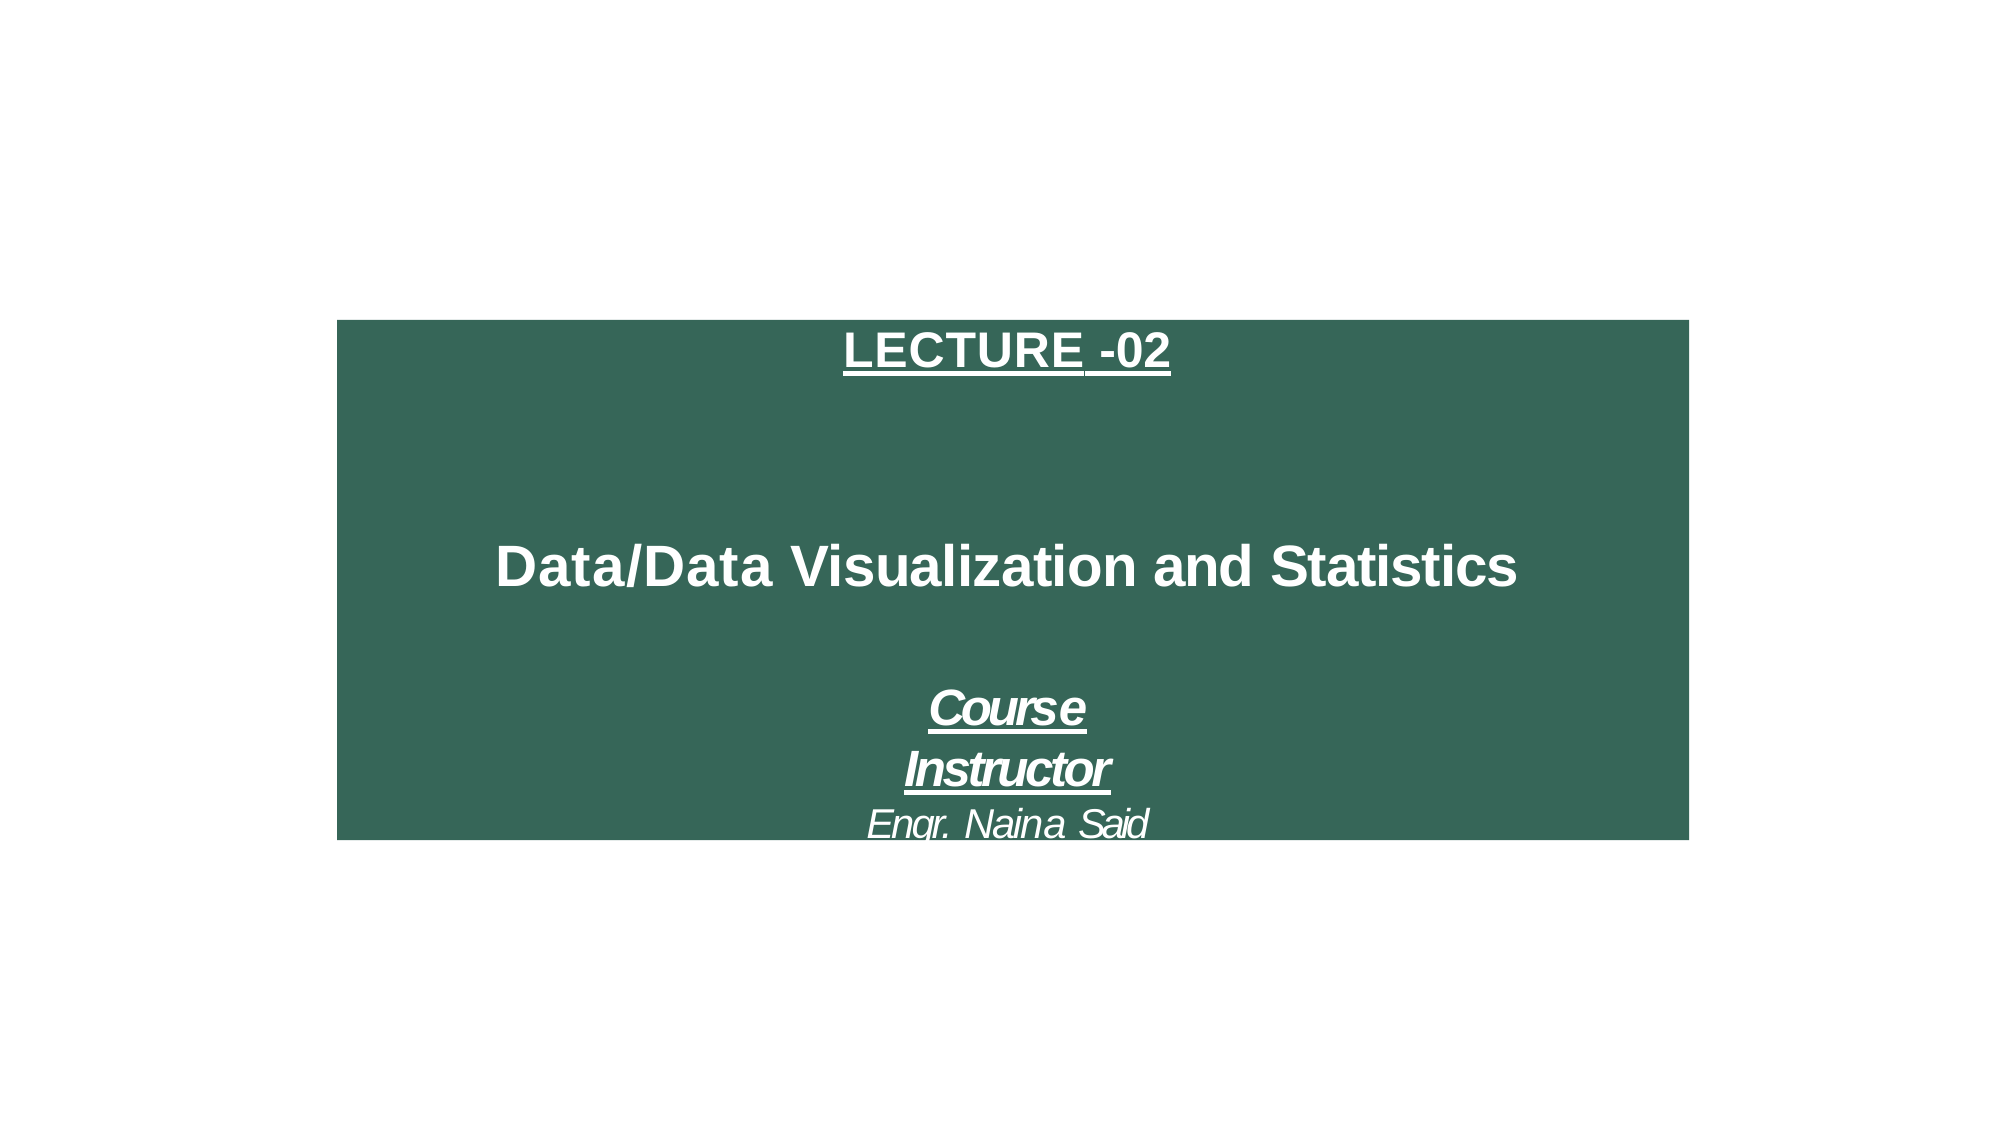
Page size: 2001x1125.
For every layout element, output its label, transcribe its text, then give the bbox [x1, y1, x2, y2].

text_box LECTURE -02 [841, 315, 1175, 378]
text_box Course Instructor Engr. Naina Said [821, 672, 1195, 847]
text_box [337, 319, 1690, 841]
title Data/Data Visualization and Statistics [493, 526, 1522, 717]
